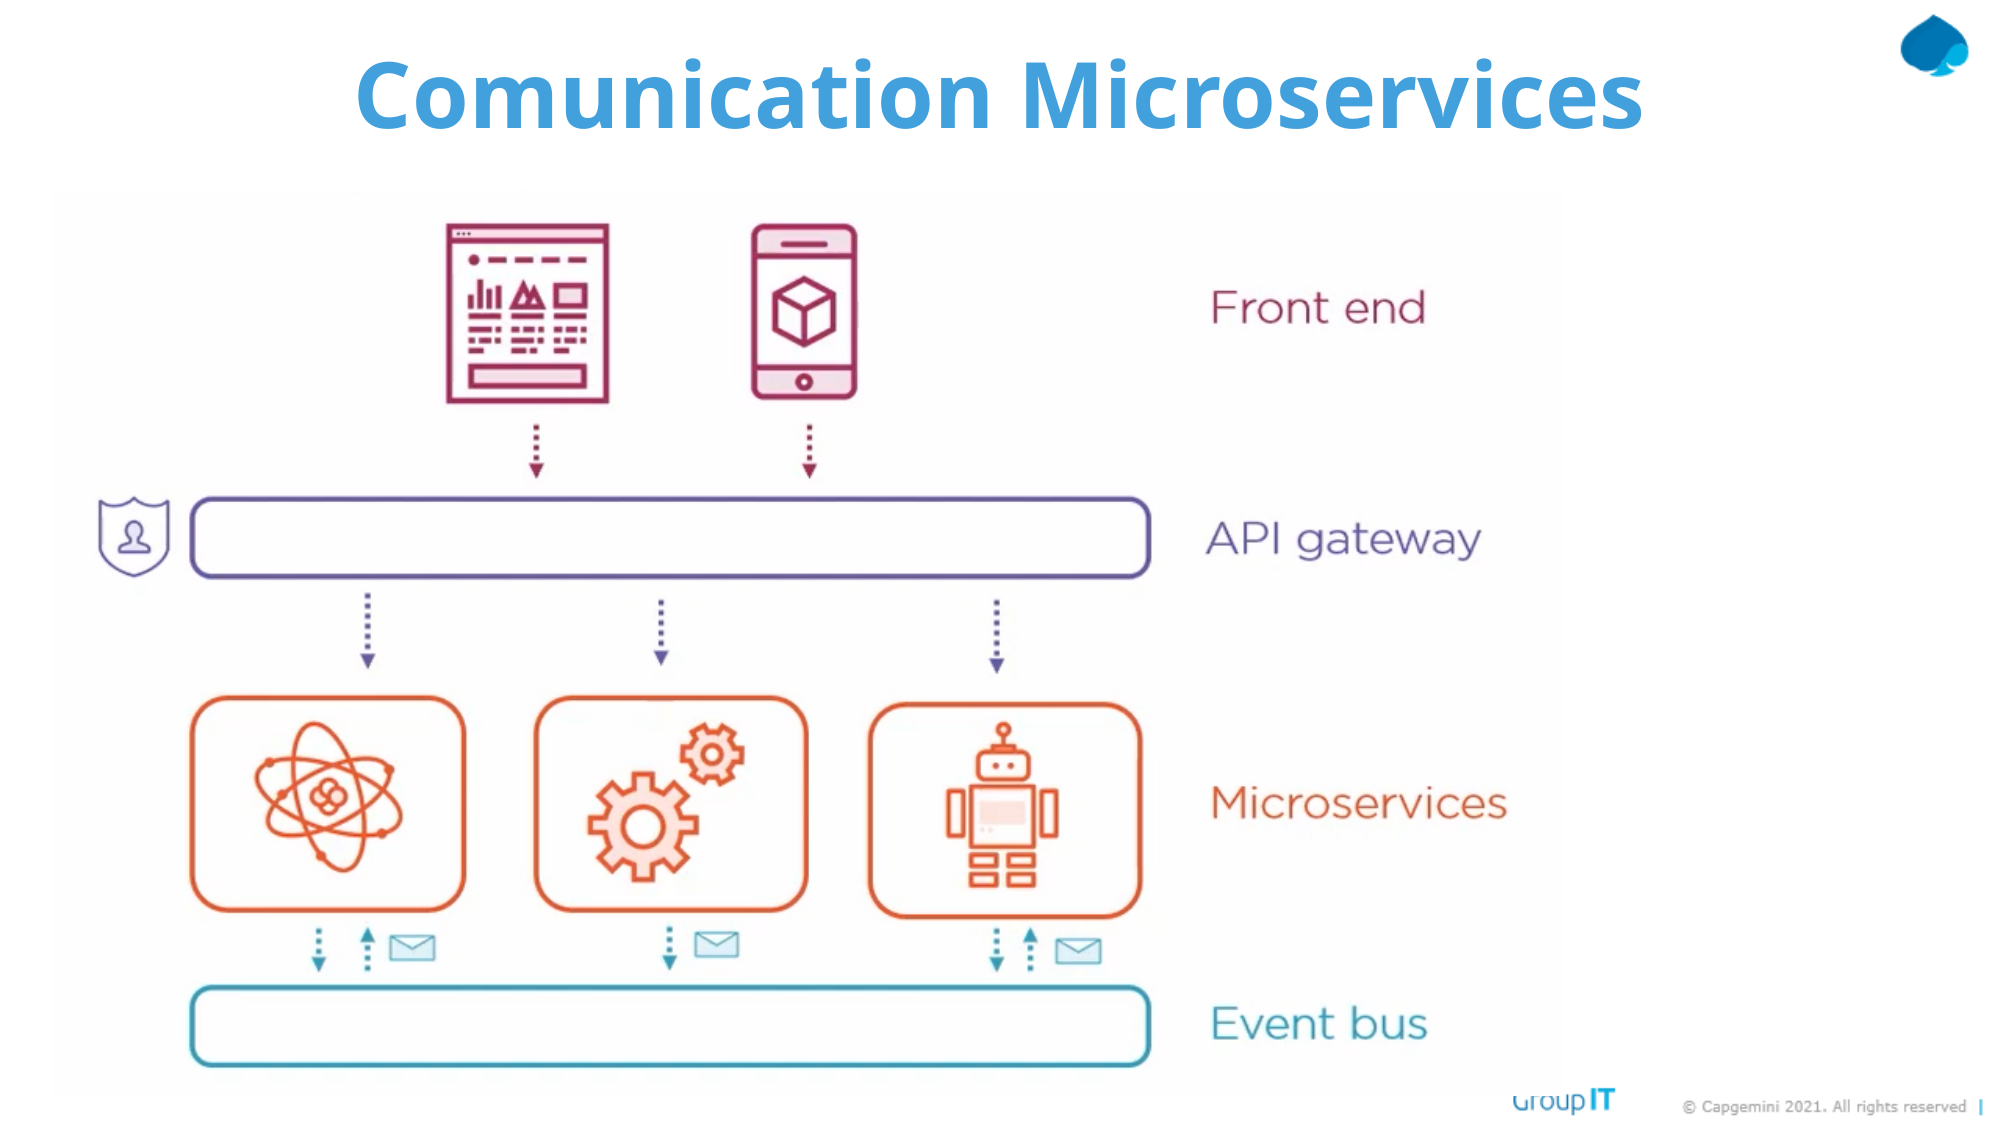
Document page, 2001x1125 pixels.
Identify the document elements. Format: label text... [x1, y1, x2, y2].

picture [52, 191, 2000, 1125]
picture [1887, 0, 1986, 93]
text_box Comunication Microservices [334, 29, 1666, 154]
